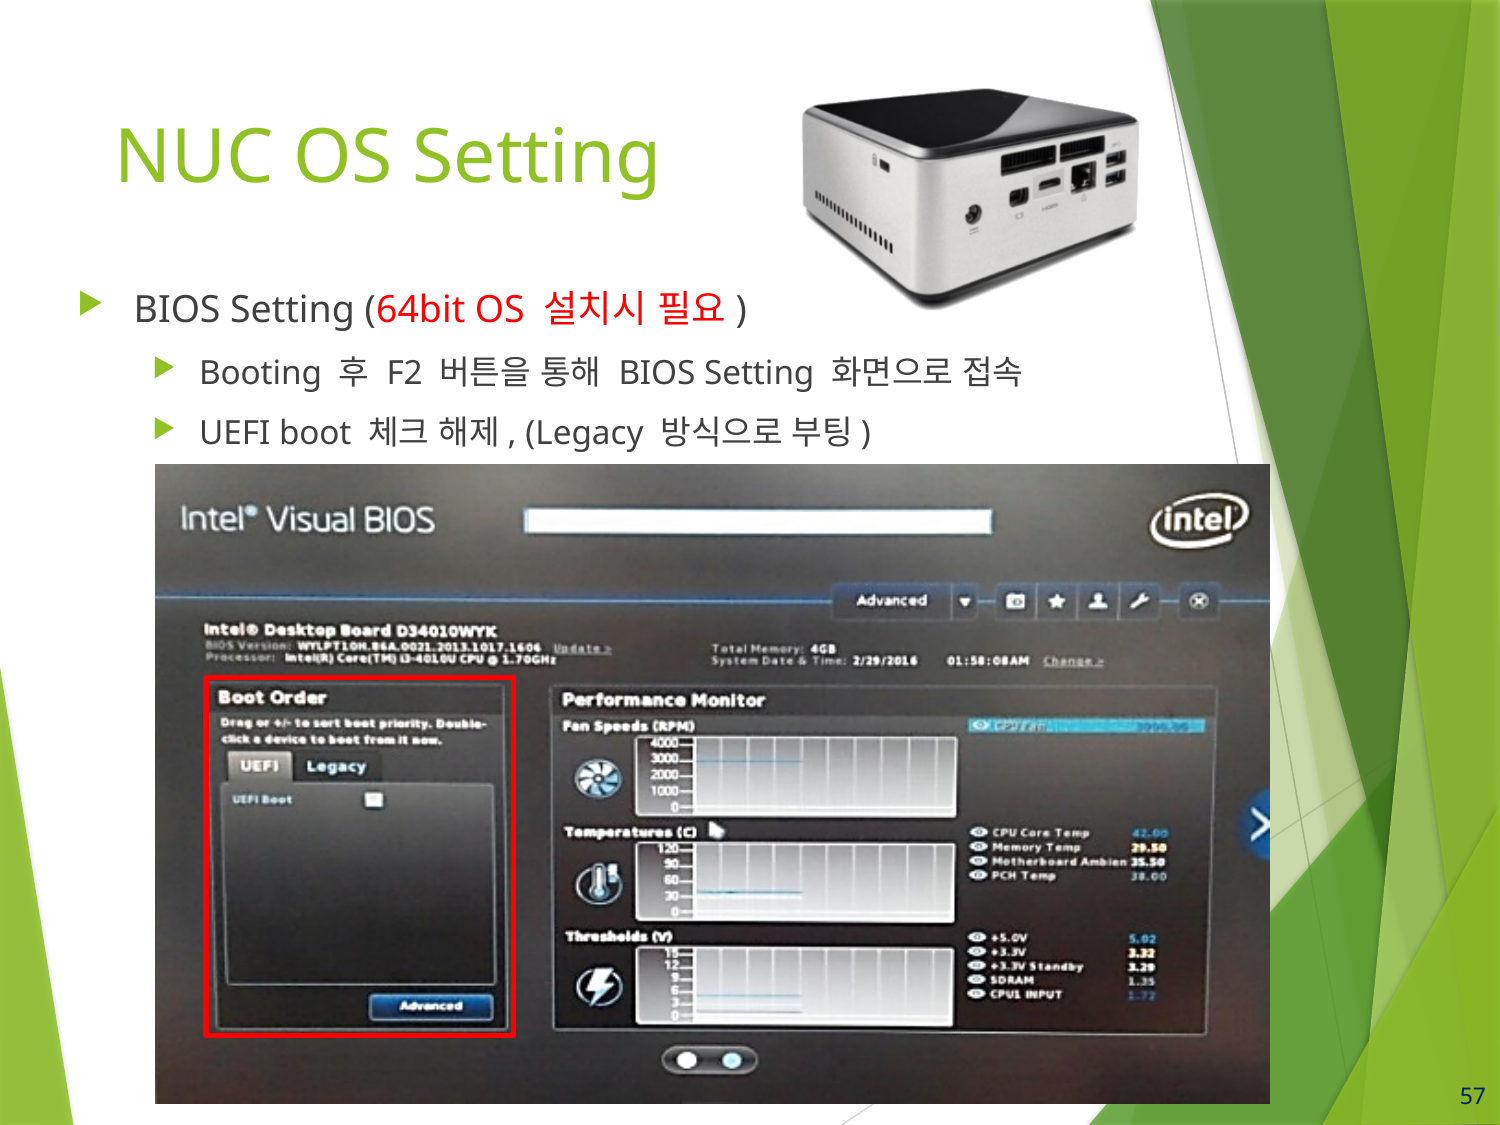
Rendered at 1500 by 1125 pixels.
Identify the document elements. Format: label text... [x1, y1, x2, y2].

picture [154, 463, 1271, 1104]
text_box BIOS Setting (64bit OS 설치시 필요) Booting 후 F2 버튼을 통해 BIOS Setting 화면으로 접속 UEFI boot 체크 해제, (Legacy 방식으로 부팅) [62, 277, 1363, 592]
slide_number 57 [1417, 1065, 1500, 1125]
picture [760, 84, 1182, 318]
title NUC OS Setting [99, 99, 756, 277]
